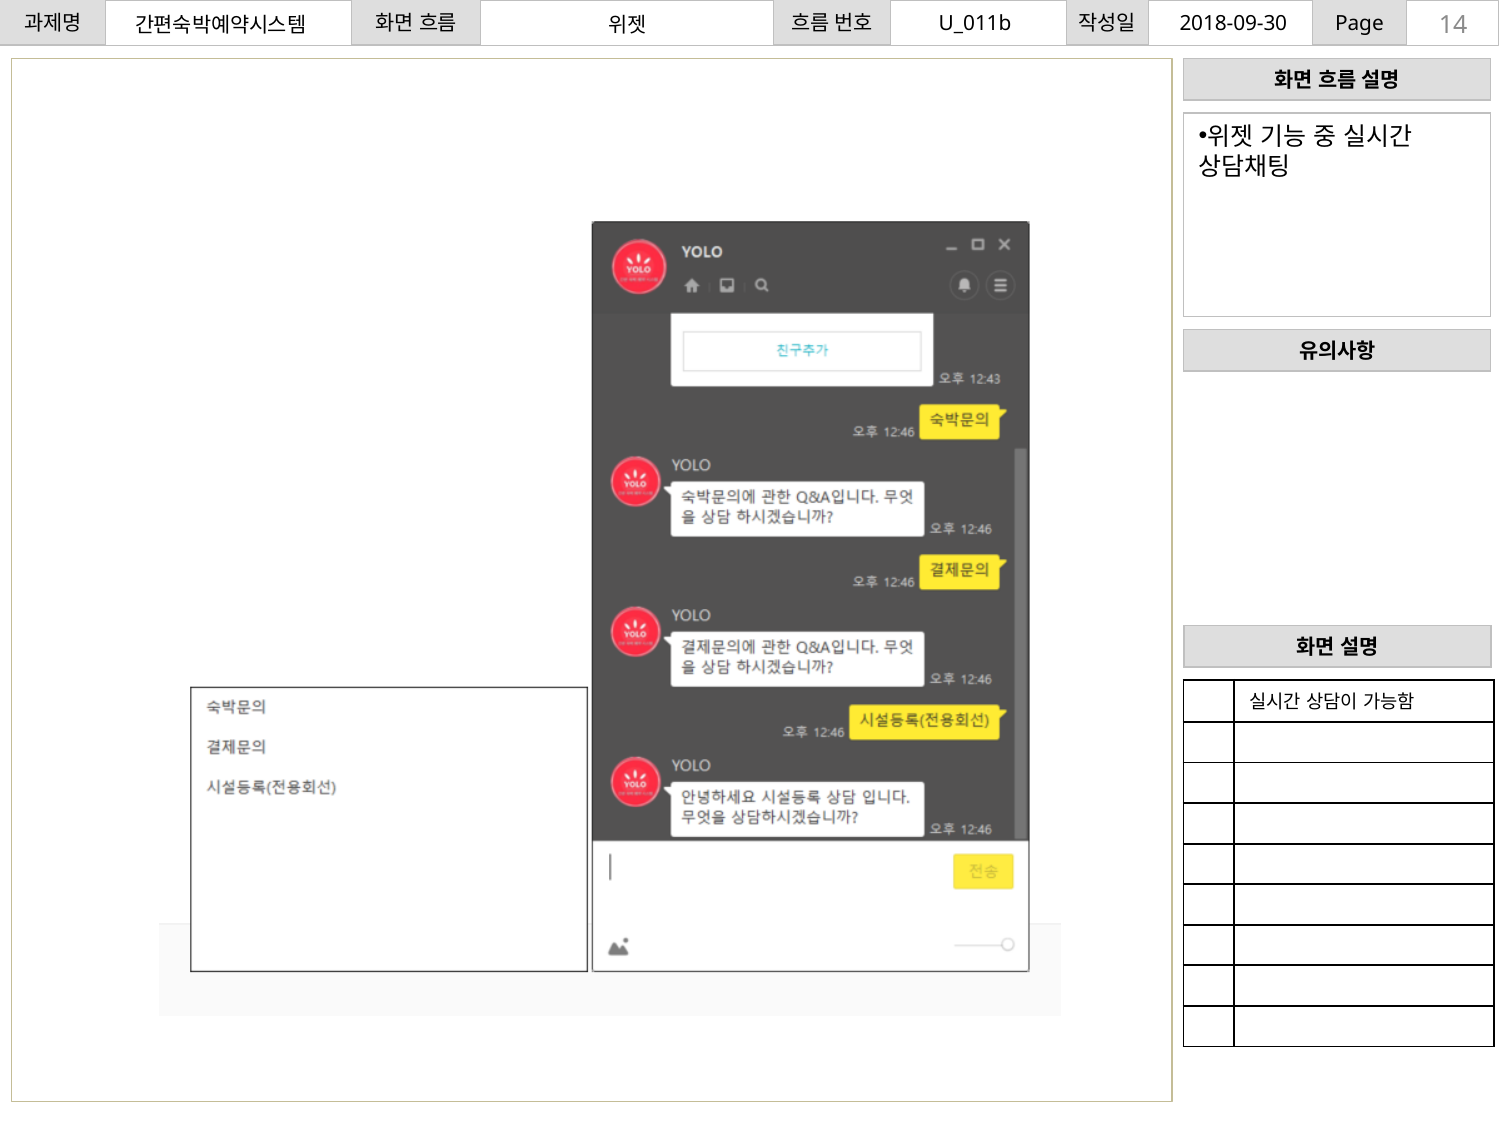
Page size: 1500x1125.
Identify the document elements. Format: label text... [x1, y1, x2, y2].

list U_011b [886, 1, 1064, 48]
table_cell [1184, 723, 1233, 762]
text_box 위젯 [493, 4, 762, 47]
table_cell [1184, 926, 1233, 964]
slide_number 14 [1406, 0, 1500, 47]
list 위젯 기능 중 실시간 상담채팅 [1183, 112, 1491, 317]
text_box 2018-09-30 [1164, 2, 1303, 43]
table_cell [1235, 804, 1493, 843]
table_header 실시간 상담이 가능함 [1235, 681, 1493, 721]
table_cell [1235, 966, 1493, 1005]
table_cell [1184, 885, 1233, 924]
table_cell [1235, 926, 1493, 964]
picture [159, 160, 1061, 1017]
text_box 간편숙박예약시스템 [100, 4, 341, 47]
table_cell [1235, 885, 1493, 924]
table_cell [1235, 845, 1493, 883]
table_cell [1184, 845, 1233, 883]
table_cell [1184, 763, 1233, 802]
table_cell [1235, 723, 1493, 762]
table_cell [1184, 966, 1233, 1005]
table_header [1184, 681, 1233, 721]
table_cell [1184, 1007, 1233, 1046]
table_cell [1184, 804, 1233, 843]
table_cell [1235, 1007, 1493, 1046]
table_cell [1235, 763, 1493, 802]
